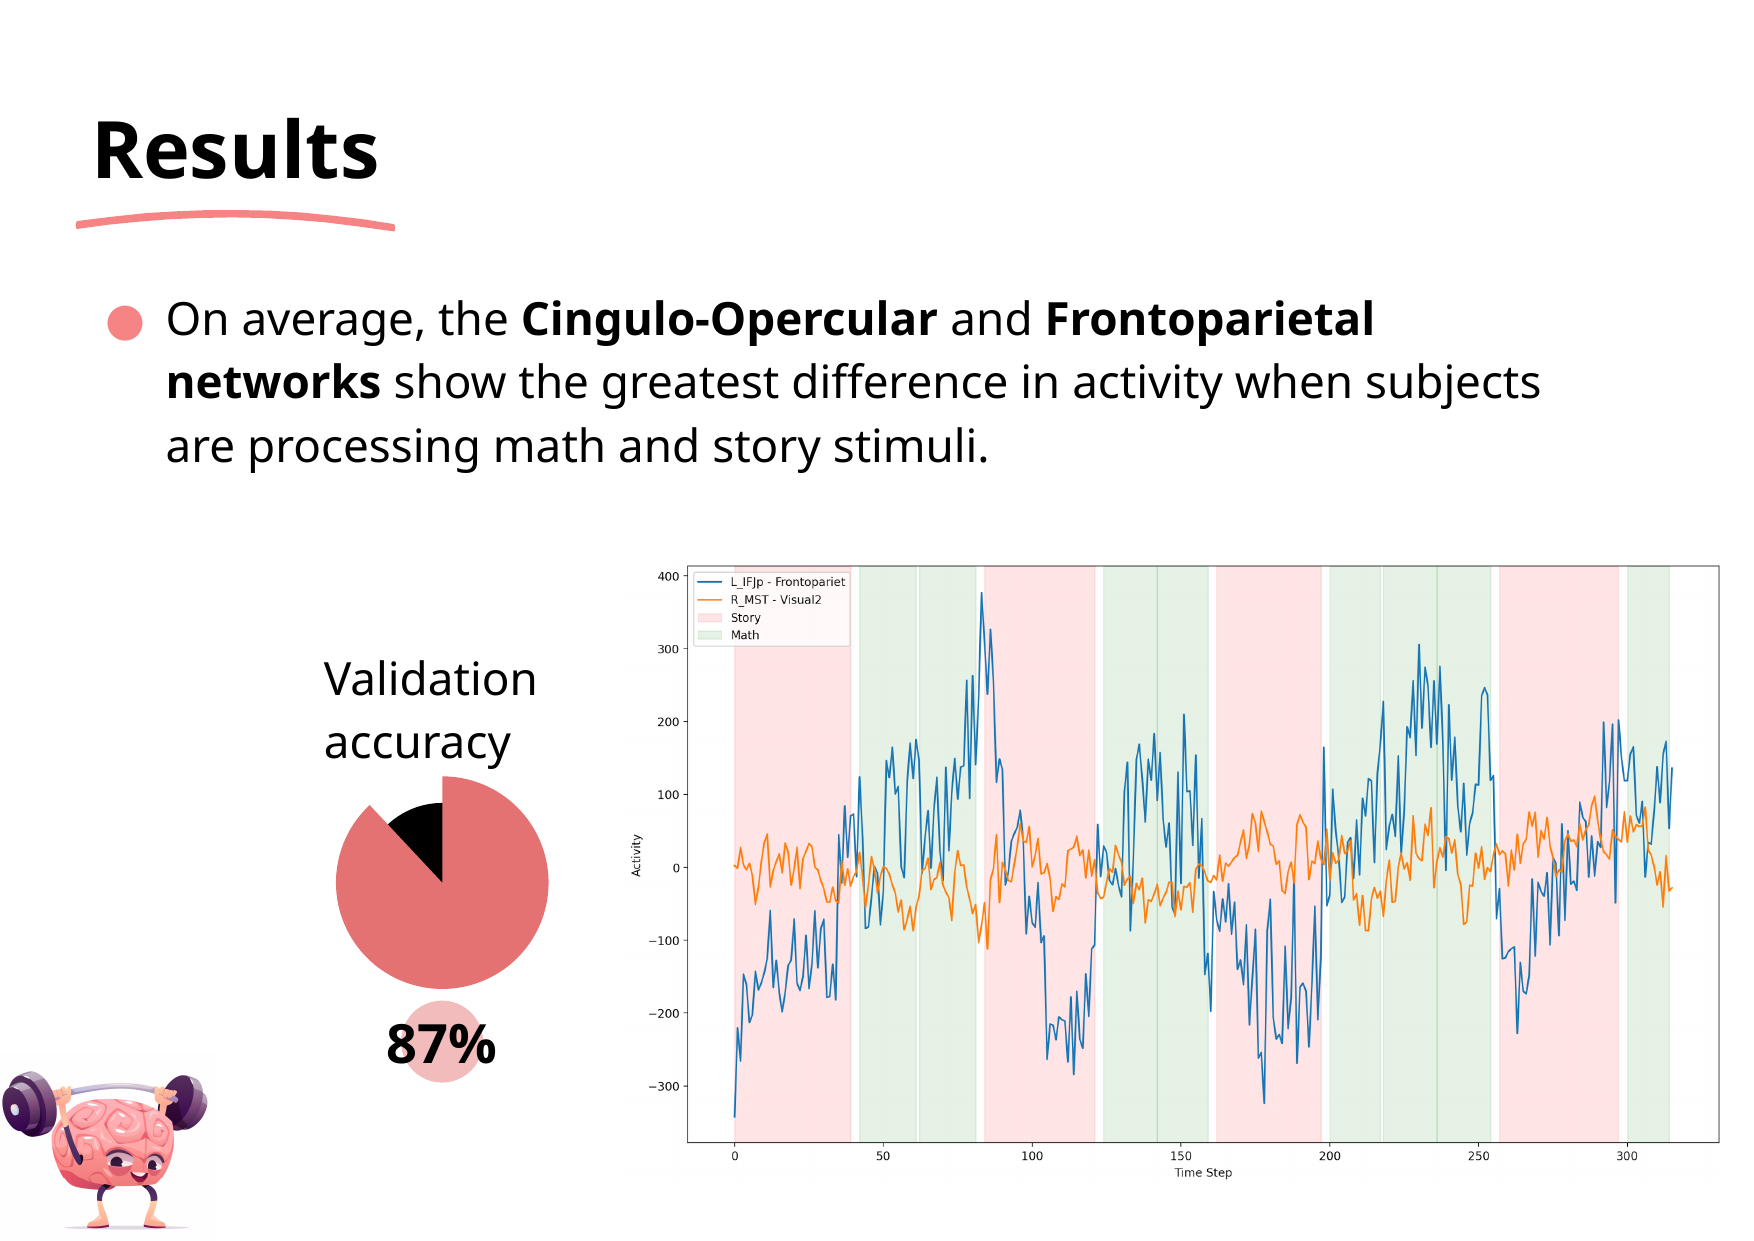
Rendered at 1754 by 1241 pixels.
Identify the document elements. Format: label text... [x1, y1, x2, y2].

text_box [414, 1072, 470, 1083]
text_box [335, 784, 549, 989]
subtitle 87% [364, 1011, 520, 1072]
picture [622, 557, 1727, 1187]
title Results [0, 83, 471, 321]
picture [0, 1053, 216, 1241]
text_box [414, 1000, 470, 1011]
text_box Validation accuracy [308, 626, 576, 784]
text_box [75, 210, 396, 232]
text_box On average, the Cingulo-Opercular and Frontoparietal networks show the greatest difference in activity when subjects are processing math and story stimuli. [75, 266, 1608, 1083]
text_box [388, 802, 442, 881]
